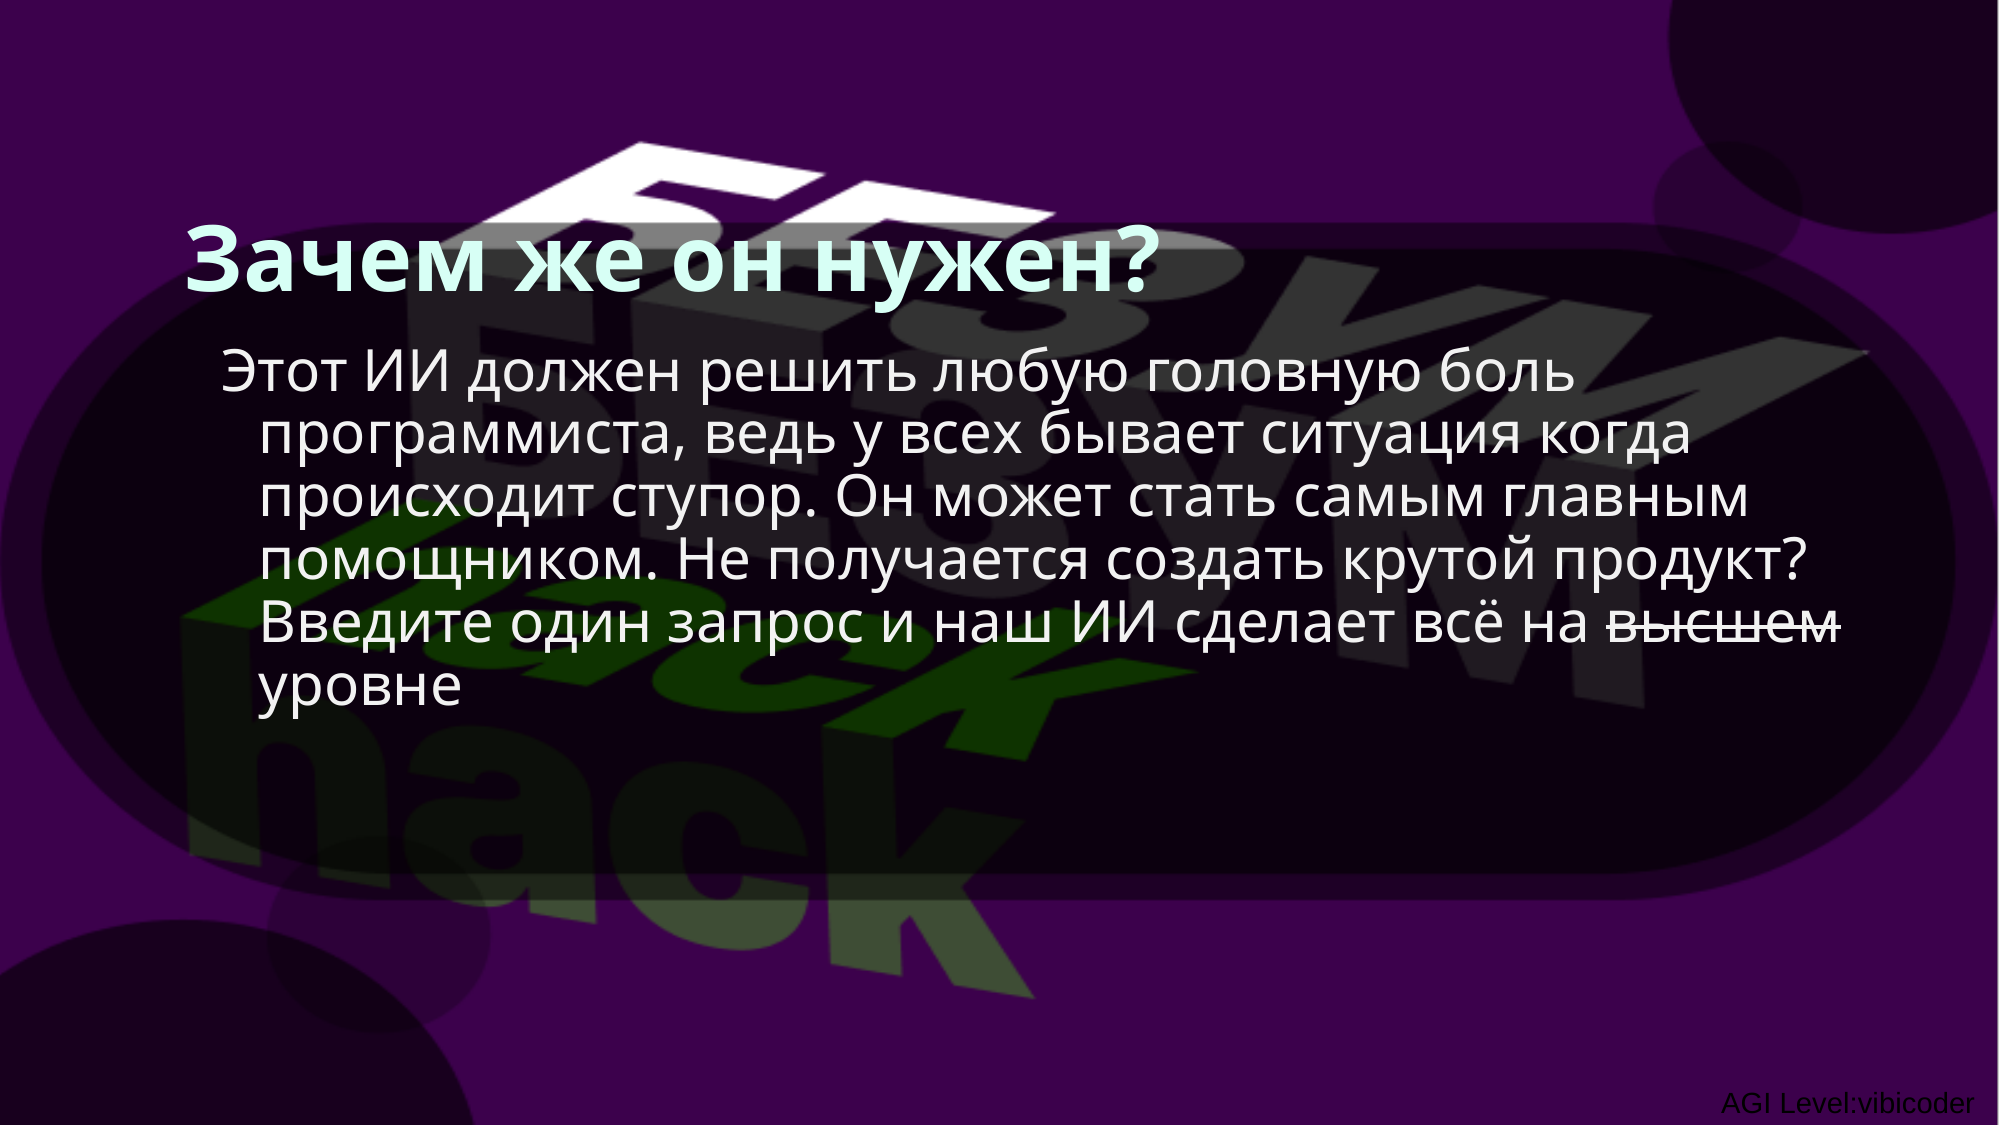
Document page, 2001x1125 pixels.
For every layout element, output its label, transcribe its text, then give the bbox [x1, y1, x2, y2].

text_box AGI Level:vibicoder [1706, 1076, 2000, 1125]
picture [0, 0, 2001, 1125]
list Этот ИИ должен решить любую головную боль программиста, ведь у всех бывает ситуация когда происходит ступор. Он может стать самым главным помощником. Не получается создать крутой продукт? Введите один запрос и наш ИИ сделает всё на высшем уровне [168, 333, 1894, 1047]
title Зачем же он нужен? [168, 152, 1894, 333]
